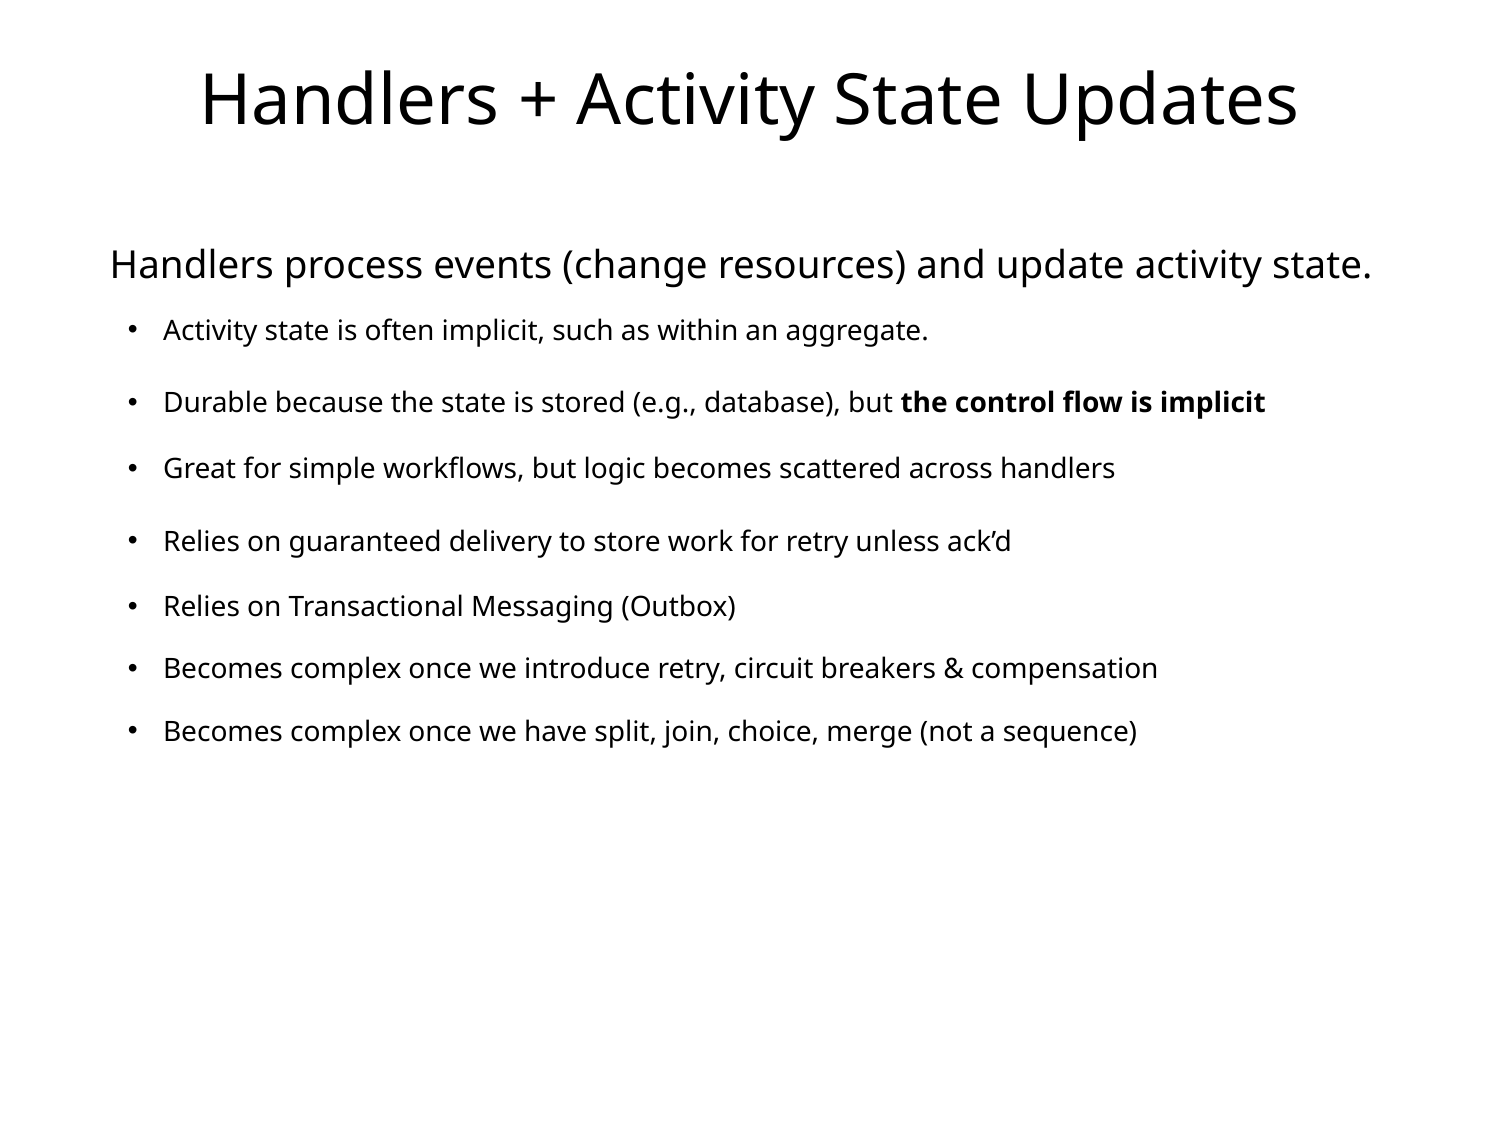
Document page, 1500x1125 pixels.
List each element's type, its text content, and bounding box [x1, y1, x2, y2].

text_box Great for simple workflows, but logic becomes scattered across handlers [113, 443, 1177, 492]
text_box Becomes complex once we introduce retry, circuit breakers & compensation [113, 643, 1244, 692]
list Handlers process events (change resources) and update activity state. [94, 232, 1406, 300]
text_box Activity state is often implicit, such as within an aggregate. [113, 304, 1288, 354]
text_box Relies on Transactional Messaging (Outbox) [113, 581, 1244, 630]
title Handlers + Activity State Updates [75, 45, 1425, 233]
text_box Durable because the state is stored (e.g., database), but the control flow is implicit [113, 377, 1288, 426]
text_box Becomes complex once we have split, join, choice, merge (not a sequence) [113, 705, 1244, 755]
text_box Relies on guaranteed delivery to store work for retry unless ack’d [113, 515, 1244, 565]
